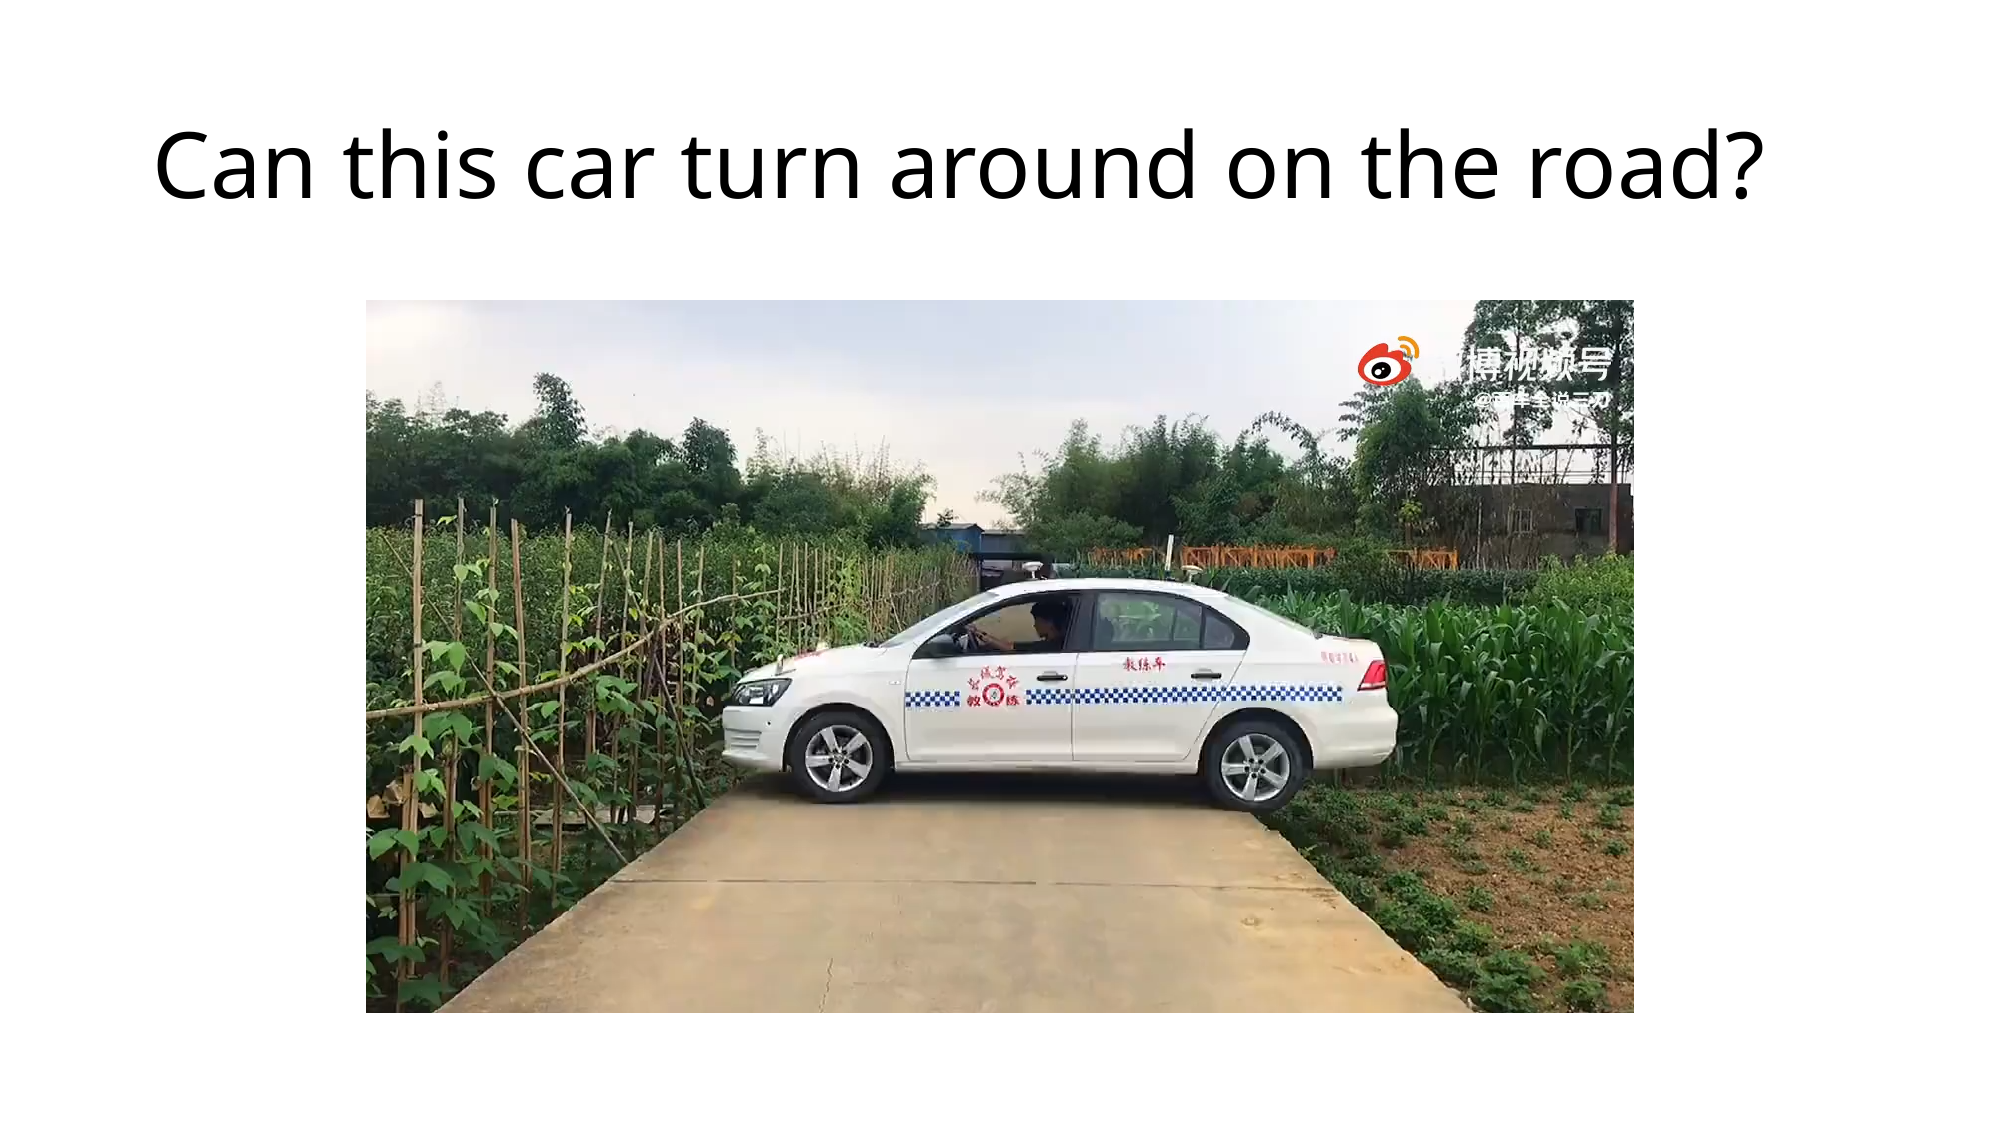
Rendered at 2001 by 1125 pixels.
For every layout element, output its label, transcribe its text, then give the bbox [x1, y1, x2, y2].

title Can this car turn around on the road? [137, 59, 1863, 278]
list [365, 299, 1635, 1014]
